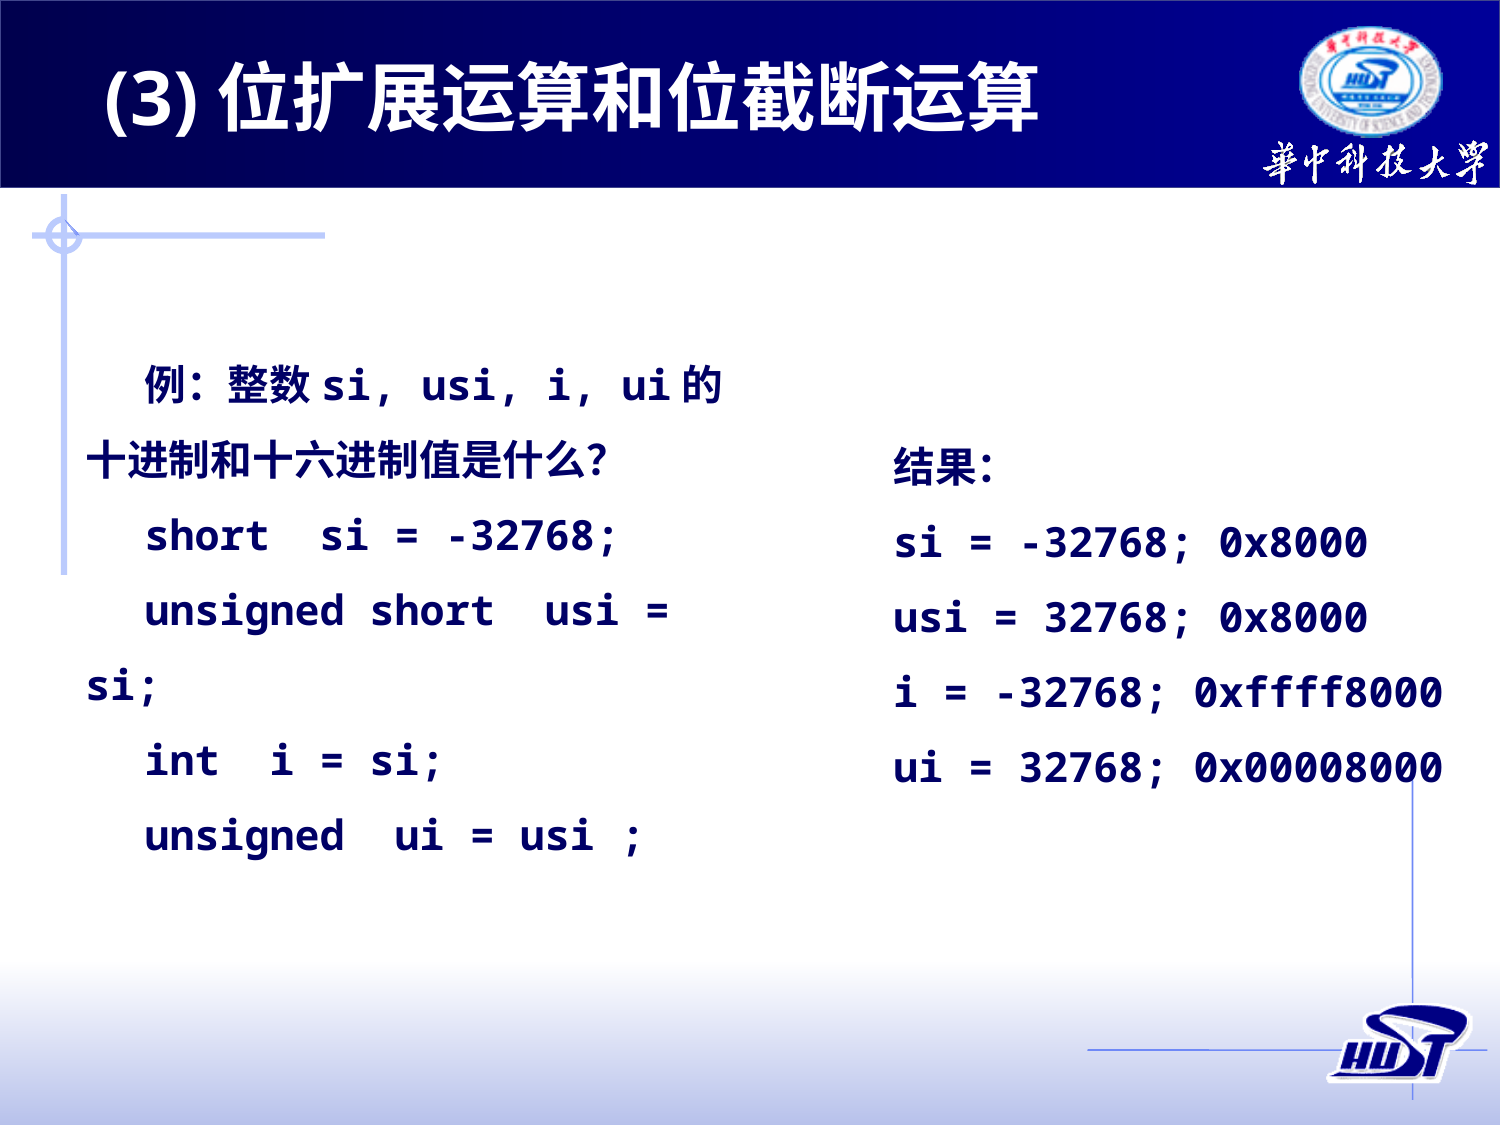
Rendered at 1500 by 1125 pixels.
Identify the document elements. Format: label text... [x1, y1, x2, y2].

text_box 结果： si = -32768; 0x8000 usi = 32768; 0x8000 i = -32768; 0xffff8000 ui = 32768; 0x00008000 [760, 408, 1481, 925]
text_box 例：整数si, usi, i, ui的十进制和十六进制值是什么？ short si = -32768; unsigned short usi = si; int i = si; unsigned ui = usi ; [41, 326, 760, 949]
text_box (3)位扩展运算和位截断运算 [89, 42, 1308, 148]
picture [1299, 26, 1443, 138]
picture [1262, 140, 1488, 185]
